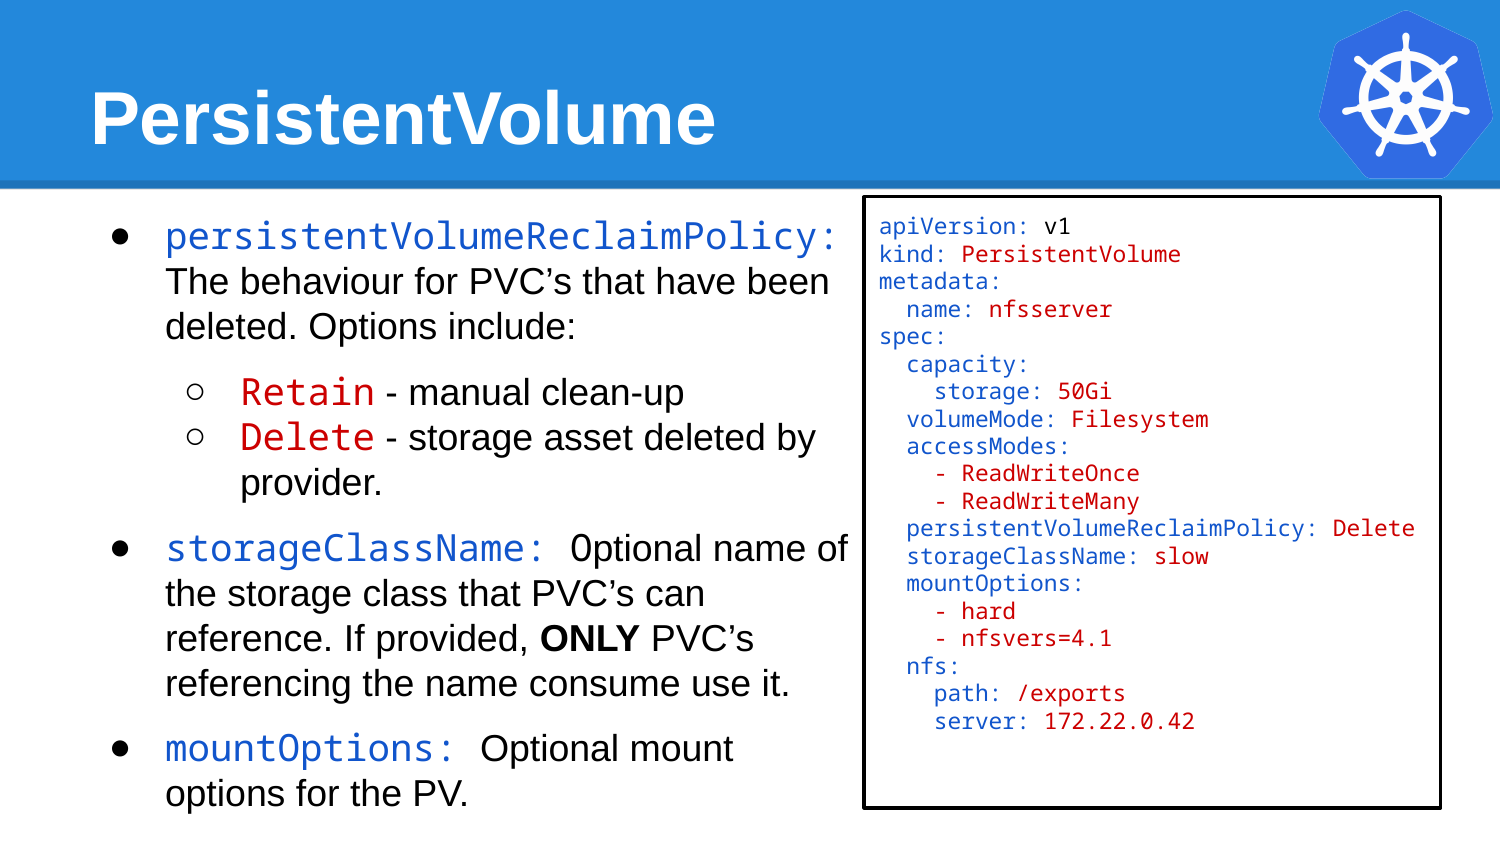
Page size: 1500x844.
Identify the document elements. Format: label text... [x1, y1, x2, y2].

list apiVersion: v1 kind: PersistentVolume metadata: name: nfsserver spec: capacity: storage: 50Gi volumeMode: Filesystem accessModes: - ReadWriteOnce - ReadWriteMany persistentVolumeReclaimPolicy: Delete storageClassName: slow mountOptions: - hard - nfsvers=4.1 nfs: path: /exports server: 172.22.0.42 [864, 196, 1441, 808]
picture [1318, 7, 1494, 182]
list persistentVolumeReclaimPolicy: The behaviour for PVC’s that have been deleted. Options include: Retain - manual clean-up Delete - storage asset deleted by provider. storageClassName: Optional name of the storage class that PVC’s can reference. If provided, ONLY PVC’s referencing the name consume use it. mountOptions: Optional mount options for the PV. [75, 196, 864, 808]
title PersistentVolume [75, 33, 1425, 175]
